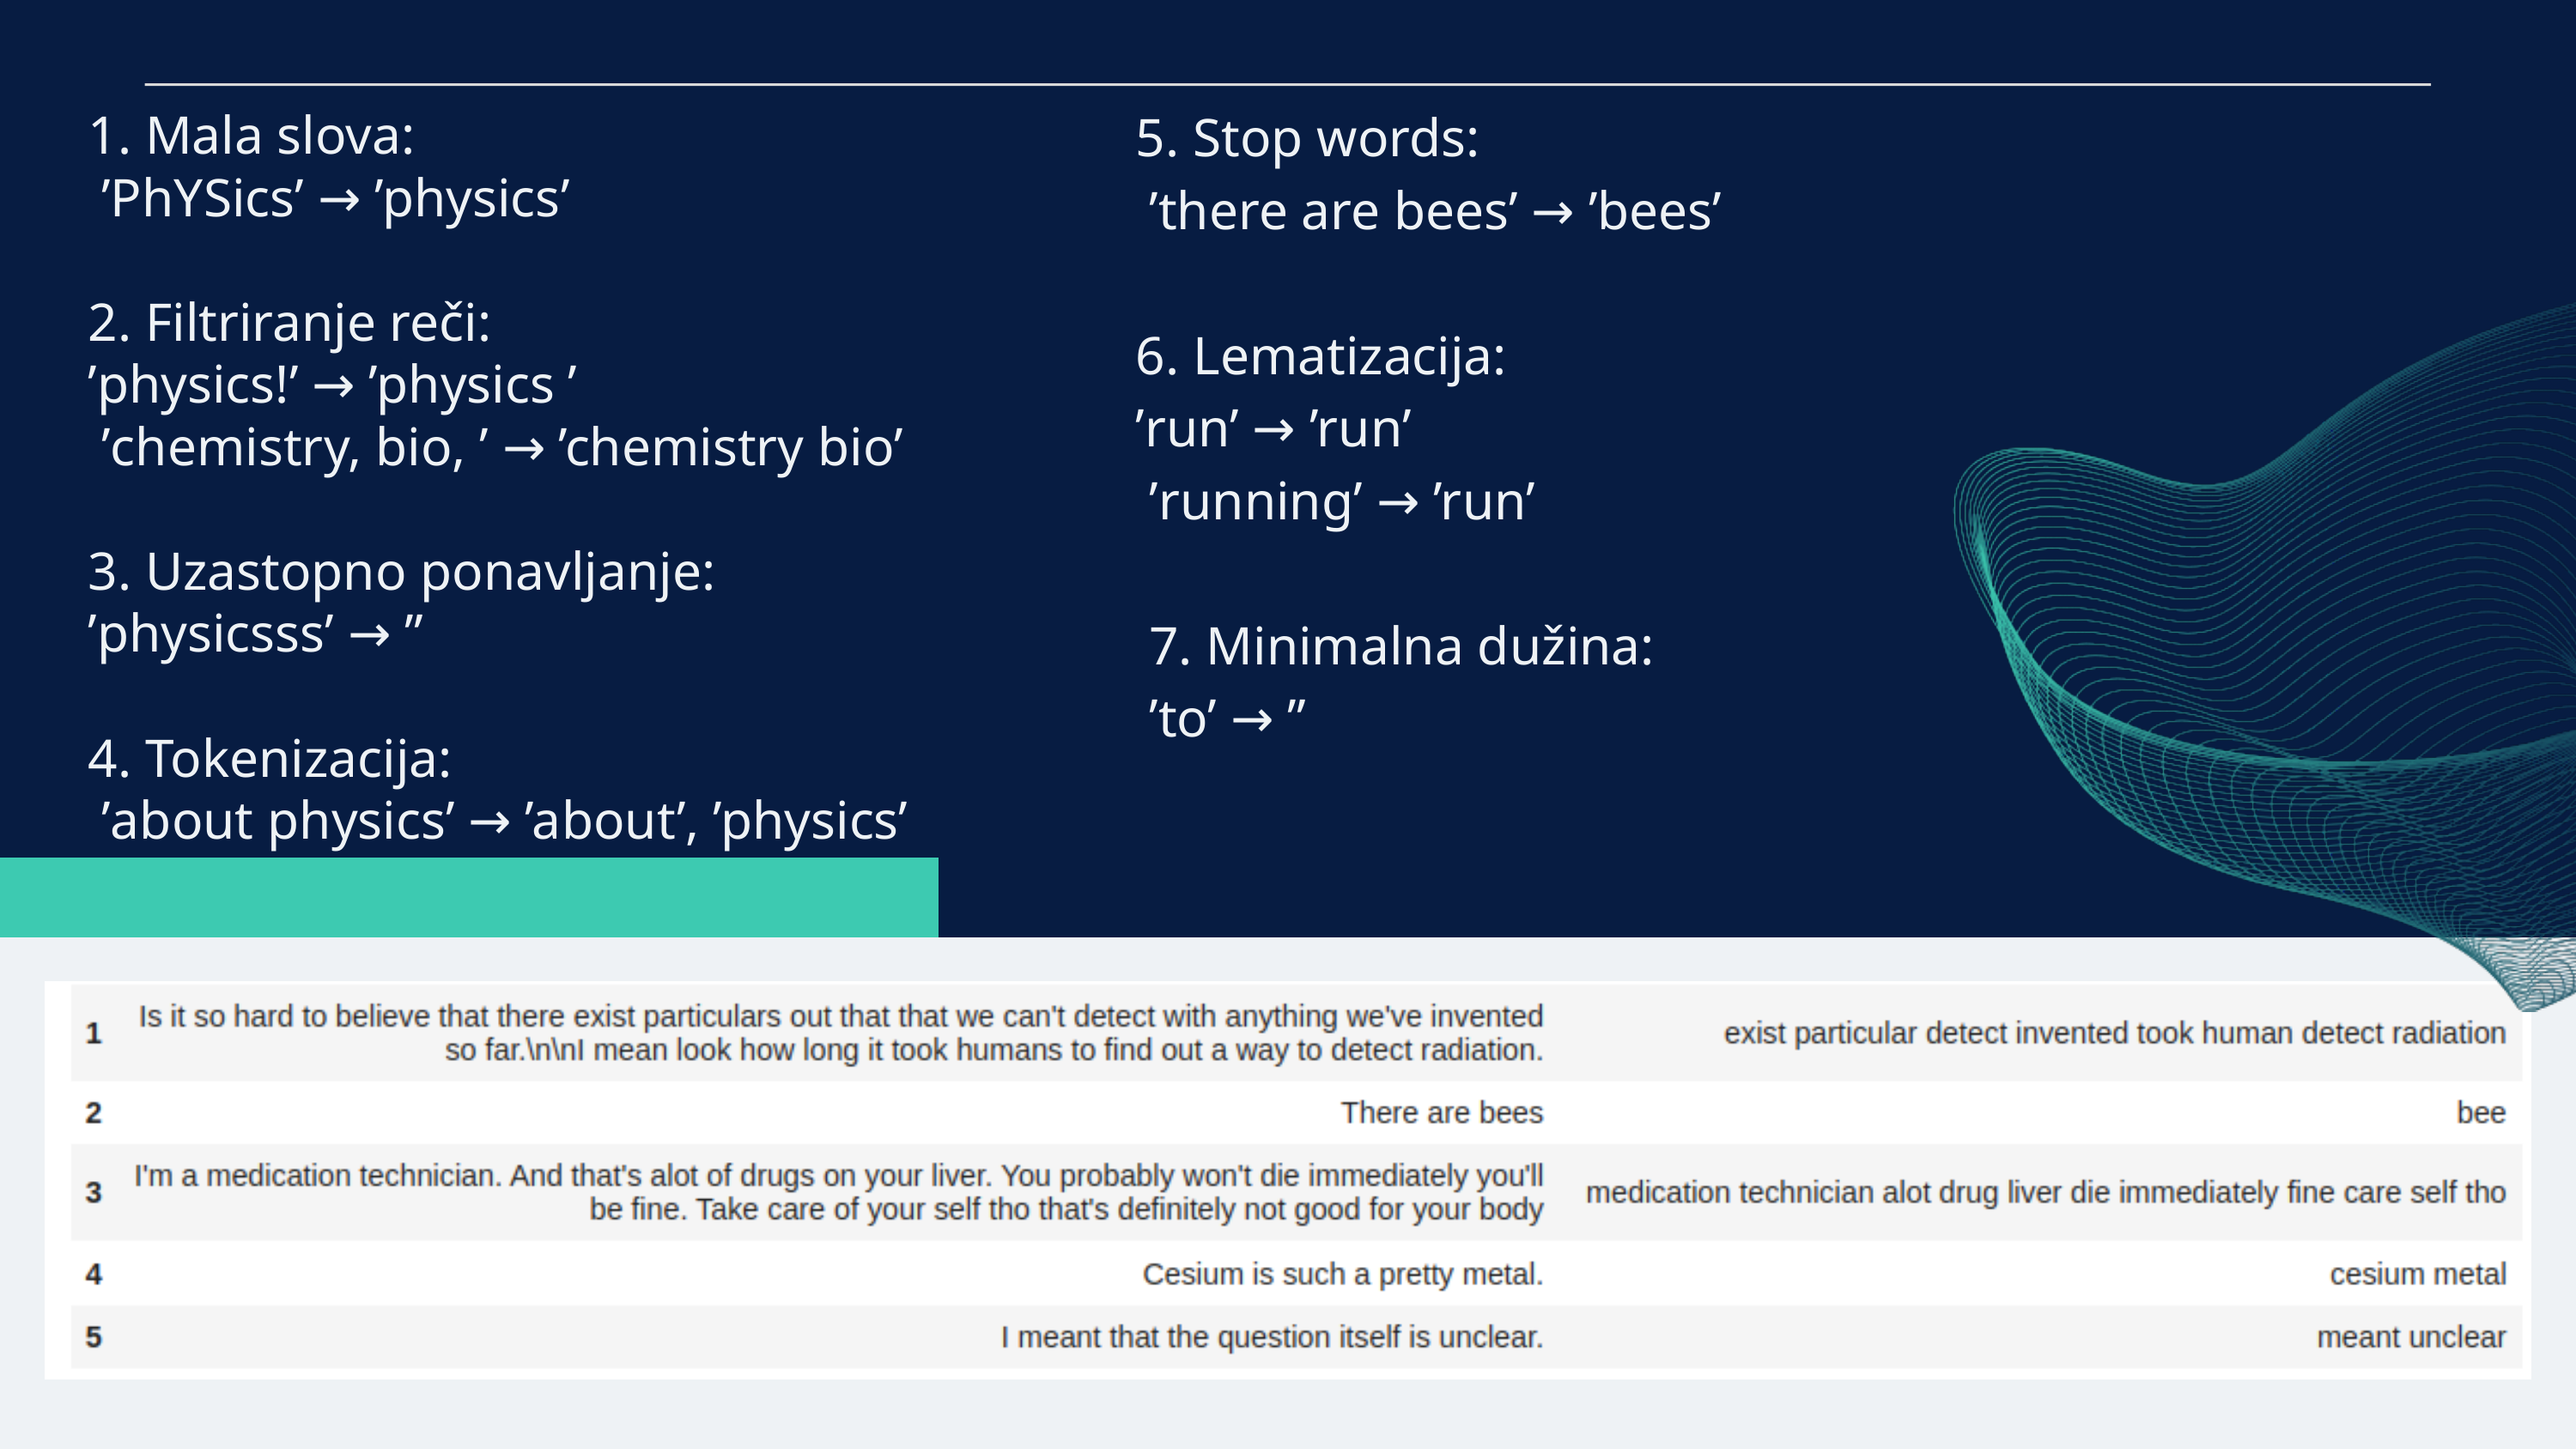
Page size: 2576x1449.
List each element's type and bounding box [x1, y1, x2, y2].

text_box [44, 981, 2531, 1380]
text_box [0, 0, 2576, 937]
text_box [0, 857, 939, 938]
text_box [1951, 947, 2576, 1012]
